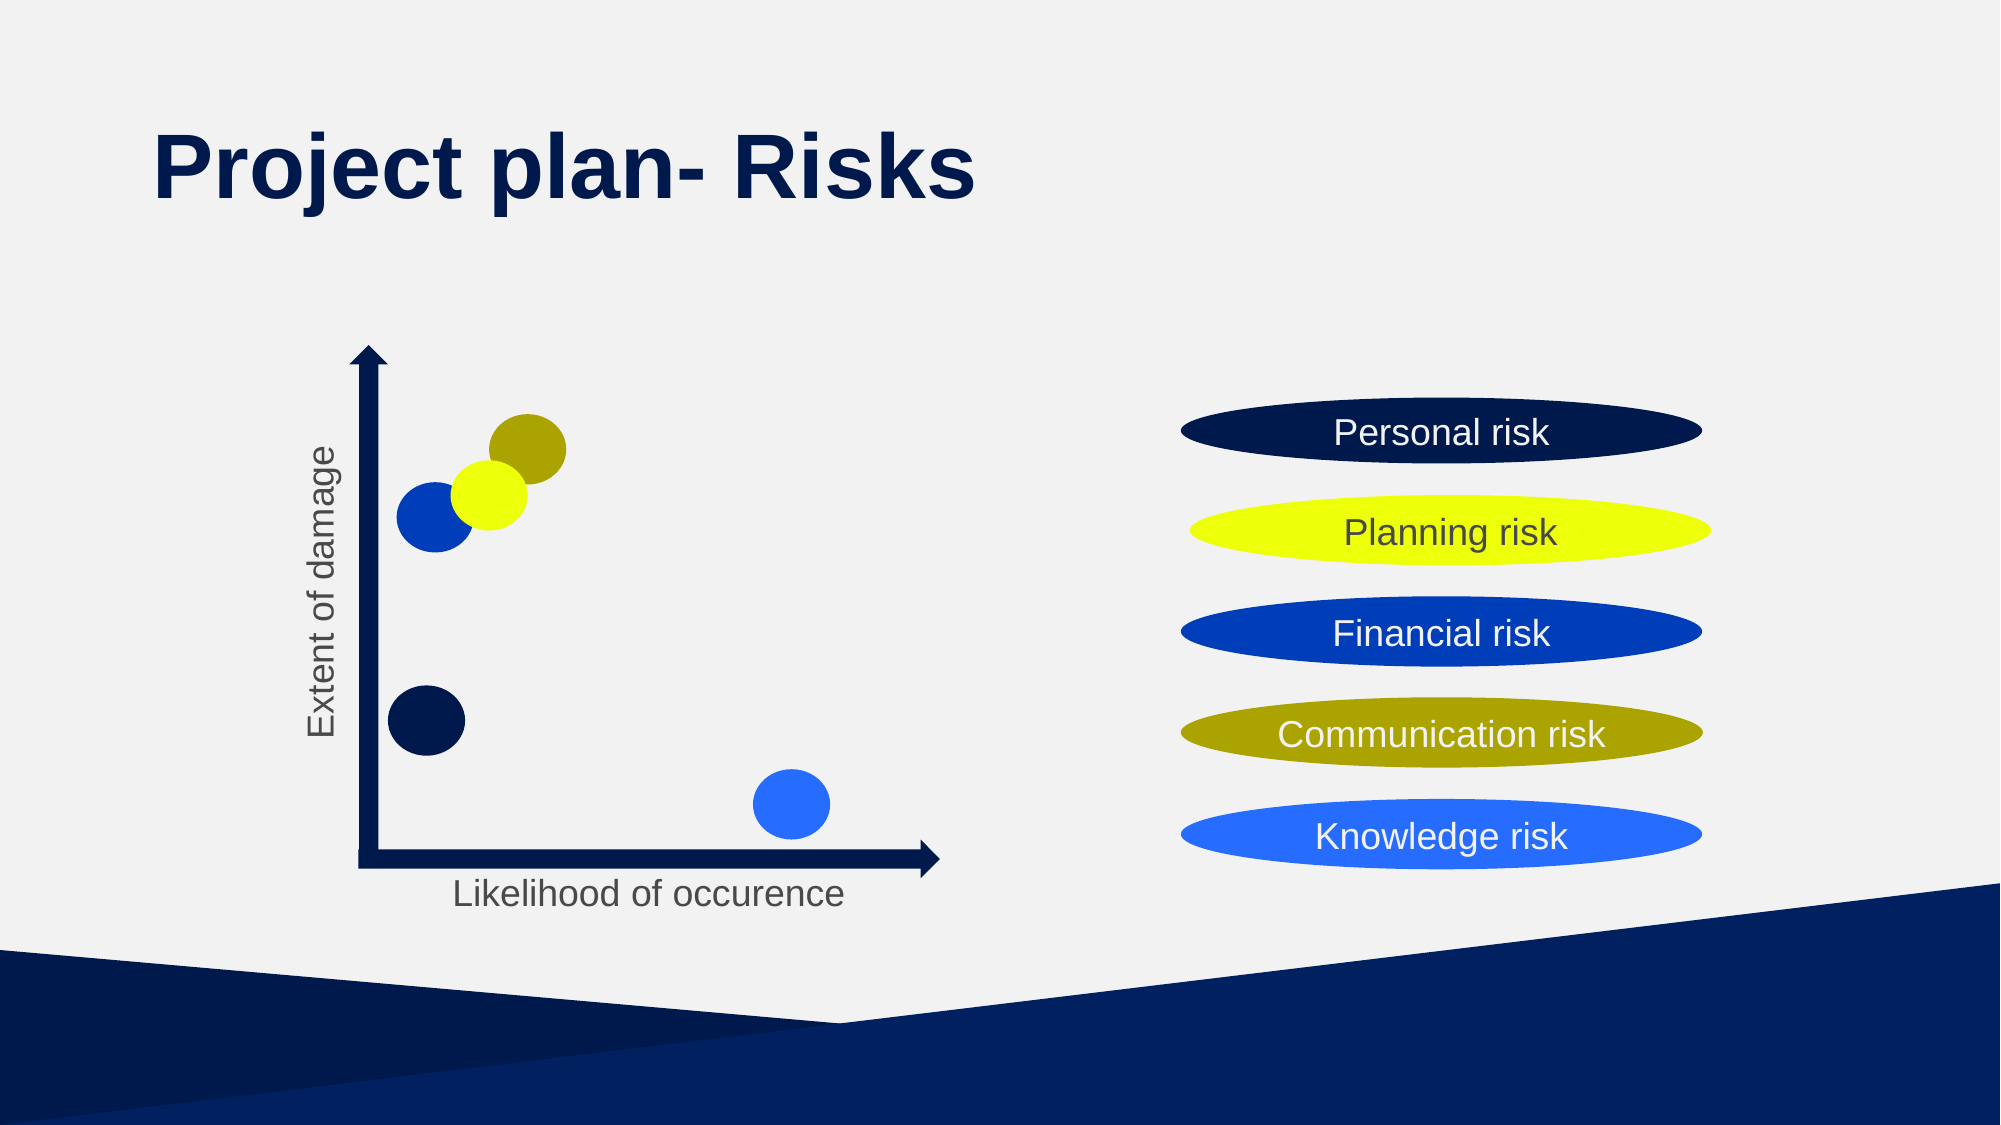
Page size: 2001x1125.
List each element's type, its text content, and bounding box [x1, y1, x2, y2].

title Project plan- Risks [137, 59, 1863, 278]
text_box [288, 345, 1712, 922]
